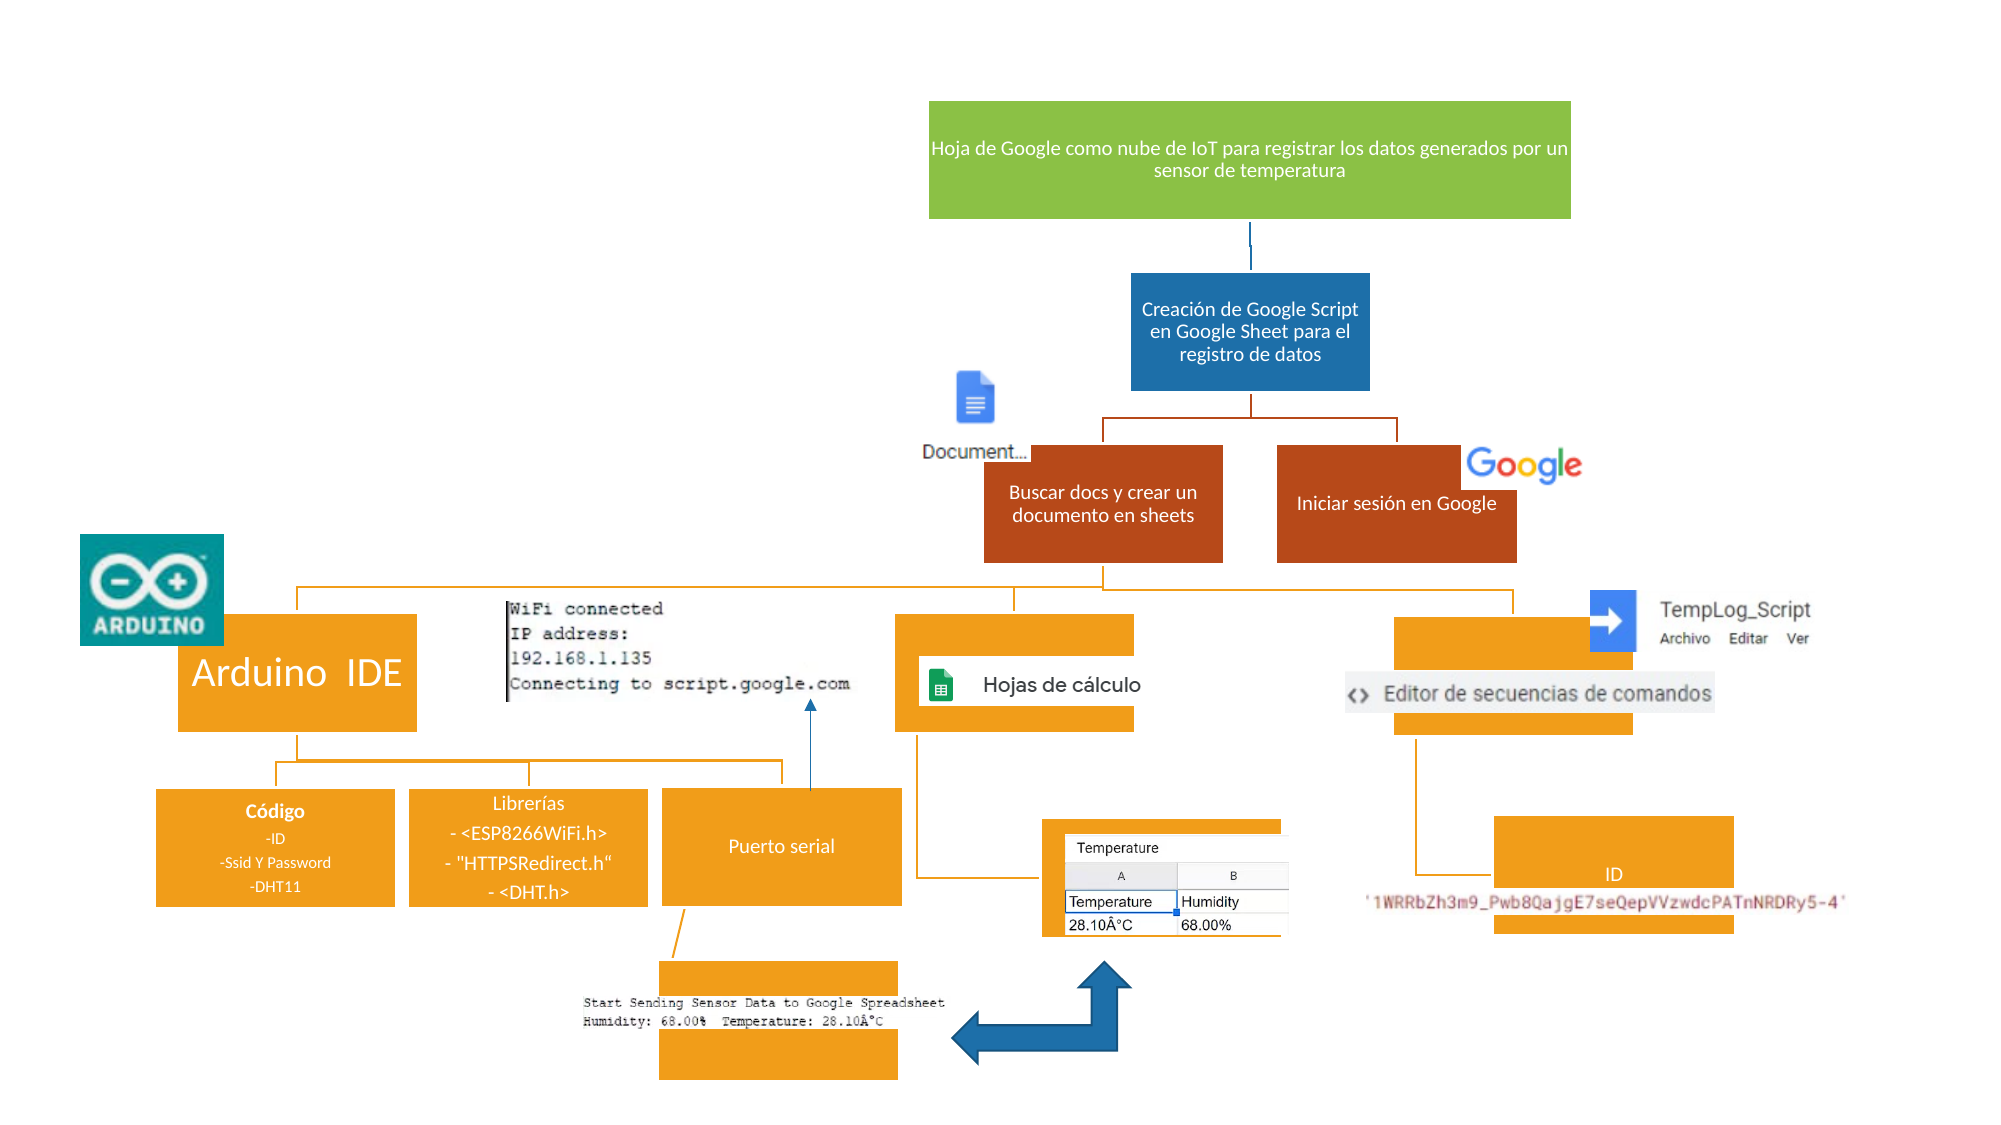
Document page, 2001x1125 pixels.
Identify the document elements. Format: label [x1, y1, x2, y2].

picture [1461, 433, 1587, 491]
picture [79, 534, 224, 646]
picture [1065, 834, 1289, 935]
picture [583, 996, 952, 1029]
picture [1345, 670, 1715, 713]
picture [919, 656, 1143, 706]
picture [1366, 888, 1849, 915]
picture [916, 363, 1031, 462]
text_box [151, 99, 1823, 1082]
picture [506, 601, 865, 702]
picture [1590, 590, 1815, 653]
